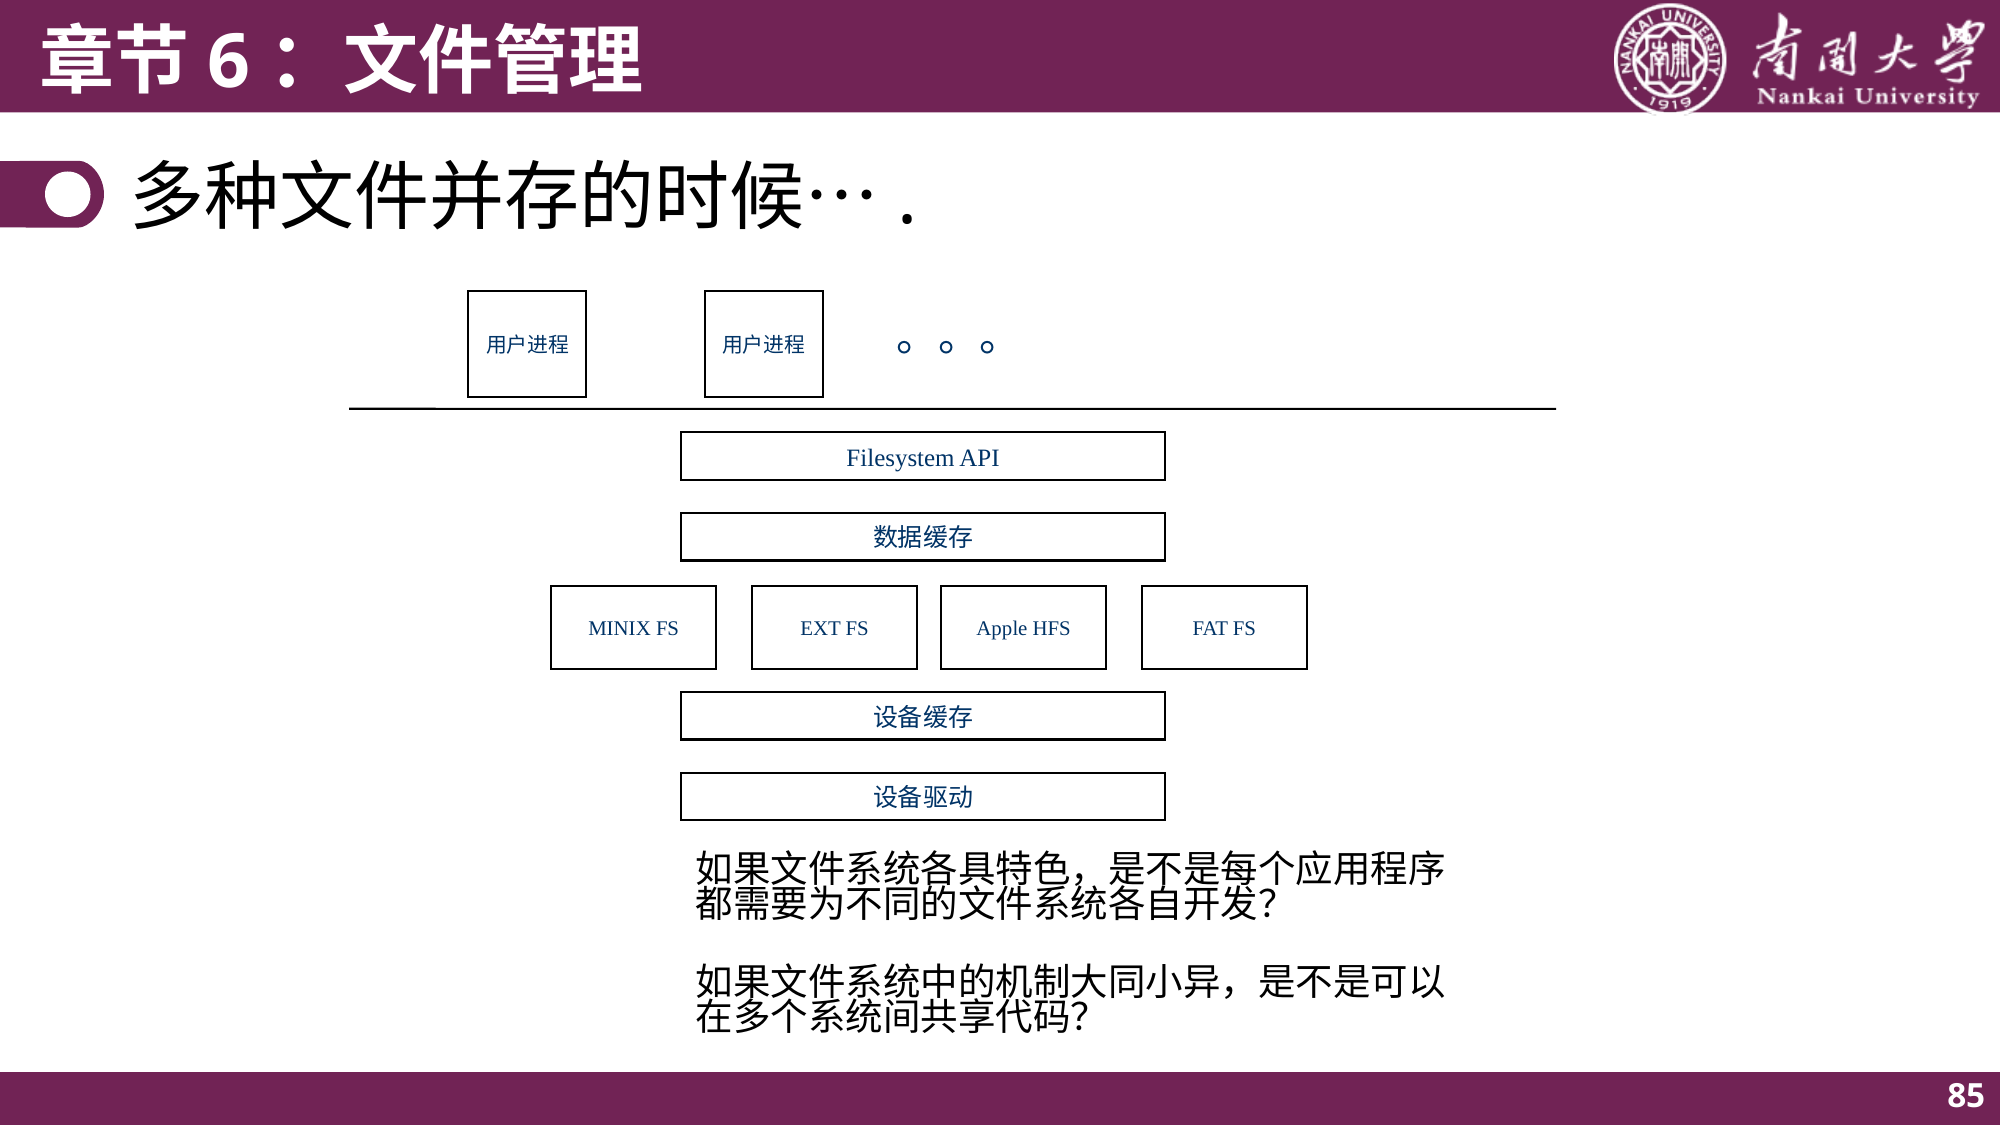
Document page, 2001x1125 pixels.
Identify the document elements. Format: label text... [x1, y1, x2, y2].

slide_number 85 [1550, 1070, 2000, 1124]
text_box Apple HFS [940, 586, 1107, 669]
text_box 数据缓存 [681, 513, 1166, 561]
text_box 设备驱动 [681, 773, 1166, 821]
text_box 。。。 [881, 302, 1260, 368]
text_box FAT FS [1141, 586, 1307, 669]
text_box EXT FS [751, 586, 918, 669]
text_box 如果文件系统各具特色，是不是每个应用程序都需要为不同的文件系统各自开发？ [681, 845, 1473, 933]
text_box 用户进程 [704, 290, 823, 397]
text_box Filesystem API [681, 432, 1166, 480]
text_box 用户进程 [468, 290, 587, 397]
title 多种文件并存的时候…. [114, 143, 1886, 255]
text_box MINIX FS [550, 586, 717, 669]
picture [1614, 2, 2001, 120]
text_box 设备缓存 [681, 692, 1166, 740]
text_box 如果文件系统中的机制大同小异，是不是可以在多个系统间共享代码？ [681, 958, 1473, 1046]
